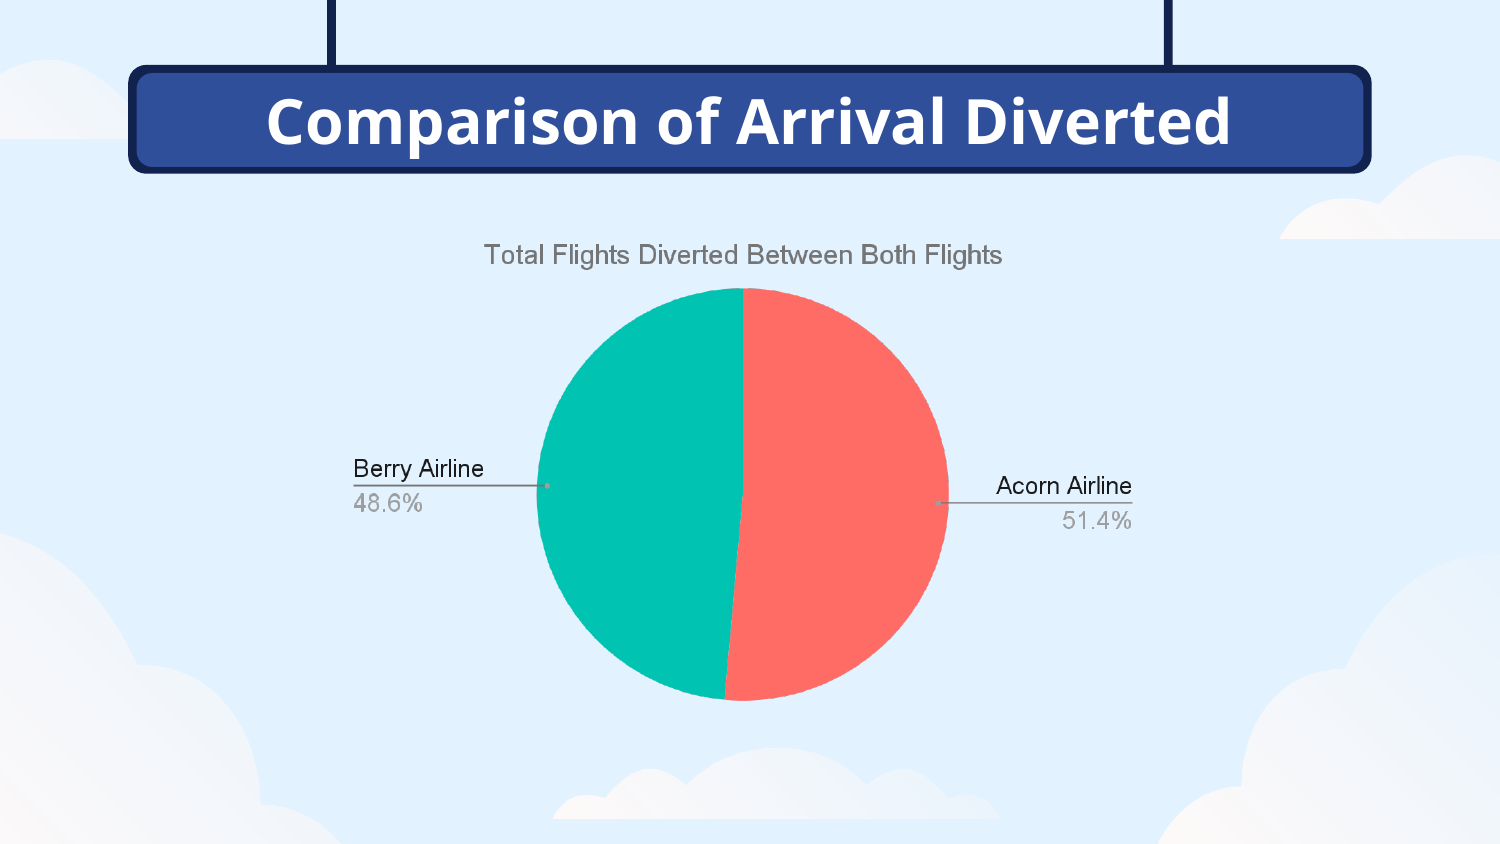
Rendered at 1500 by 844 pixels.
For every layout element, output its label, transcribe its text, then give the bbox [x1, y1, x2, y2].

picture [302, 212, 1134, 726]
title Comparison of Arrival Diverted [88, 72, 1412, 167]
